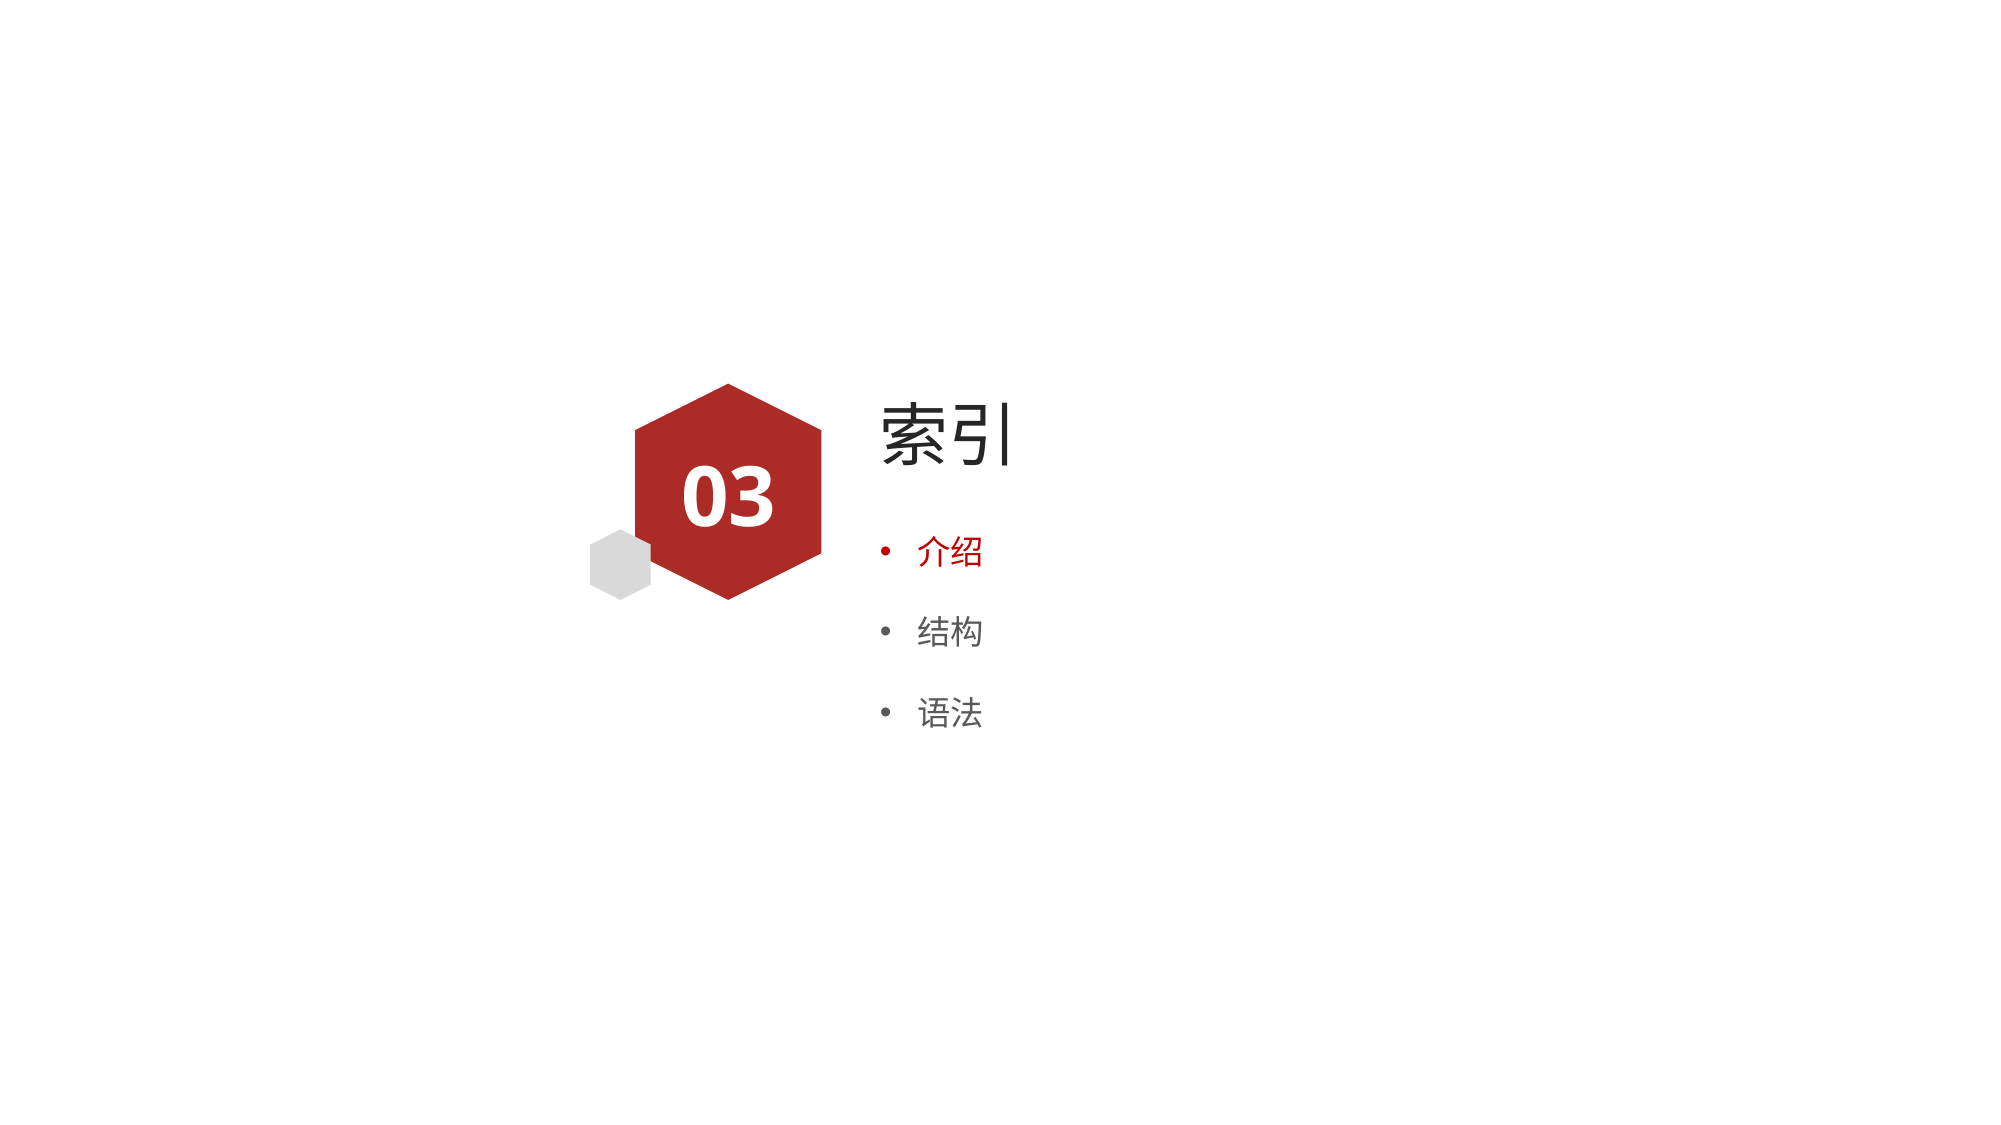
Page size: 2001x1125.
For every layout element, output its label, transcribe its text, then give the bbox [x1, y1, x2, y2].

list 03 [636, 404, 822, 594]
list 介绍 结构 语法 [864, 503, 1345, 748]
title 索引 [864, 393, 1969, 484]
